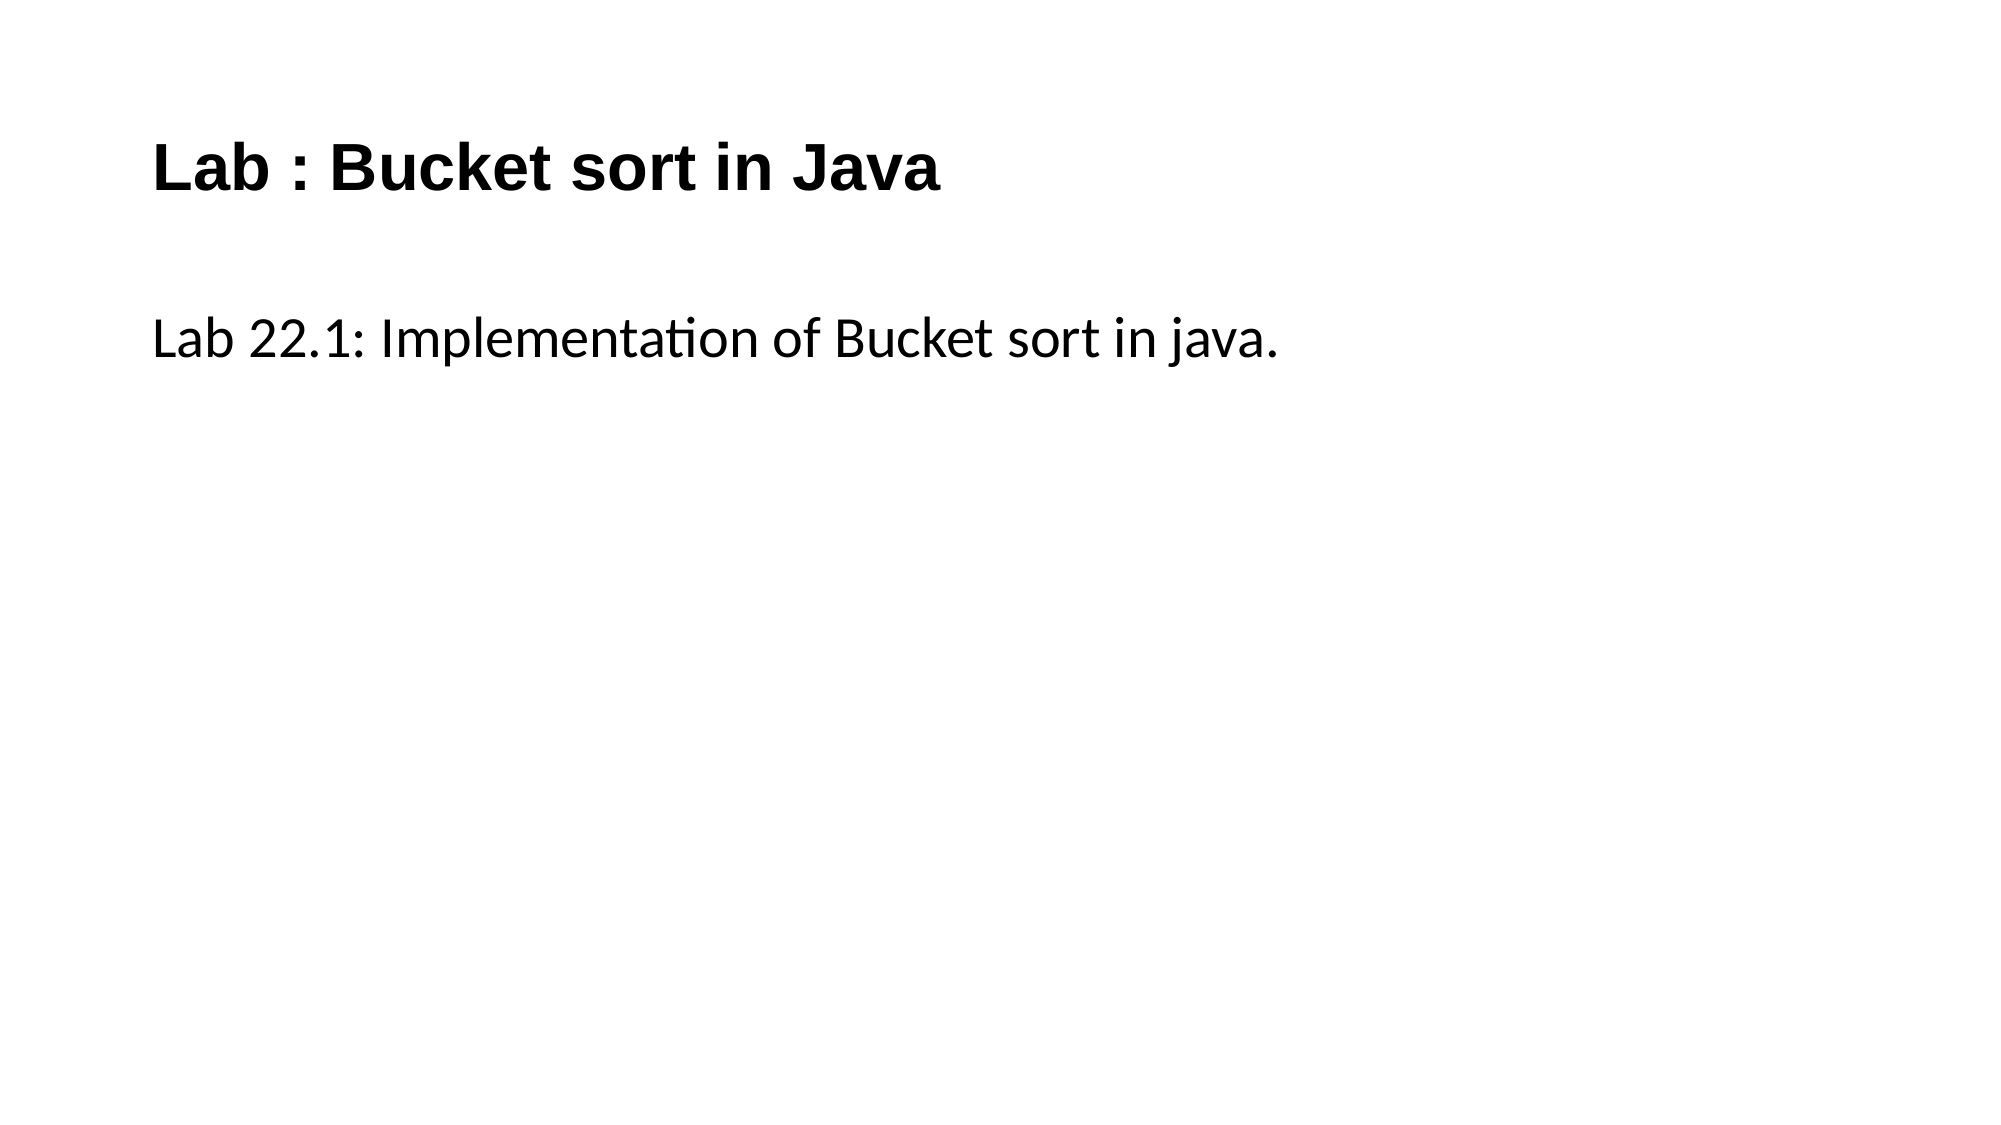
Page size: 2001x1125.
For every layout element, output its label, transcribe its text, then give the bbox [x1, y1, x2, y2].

title Lab : Bucket sort in Java [137, 59, 1863, 278]
list Lab 22.1: Implementation of Bucket sort in java. [137, 299, 1863, 1014]
